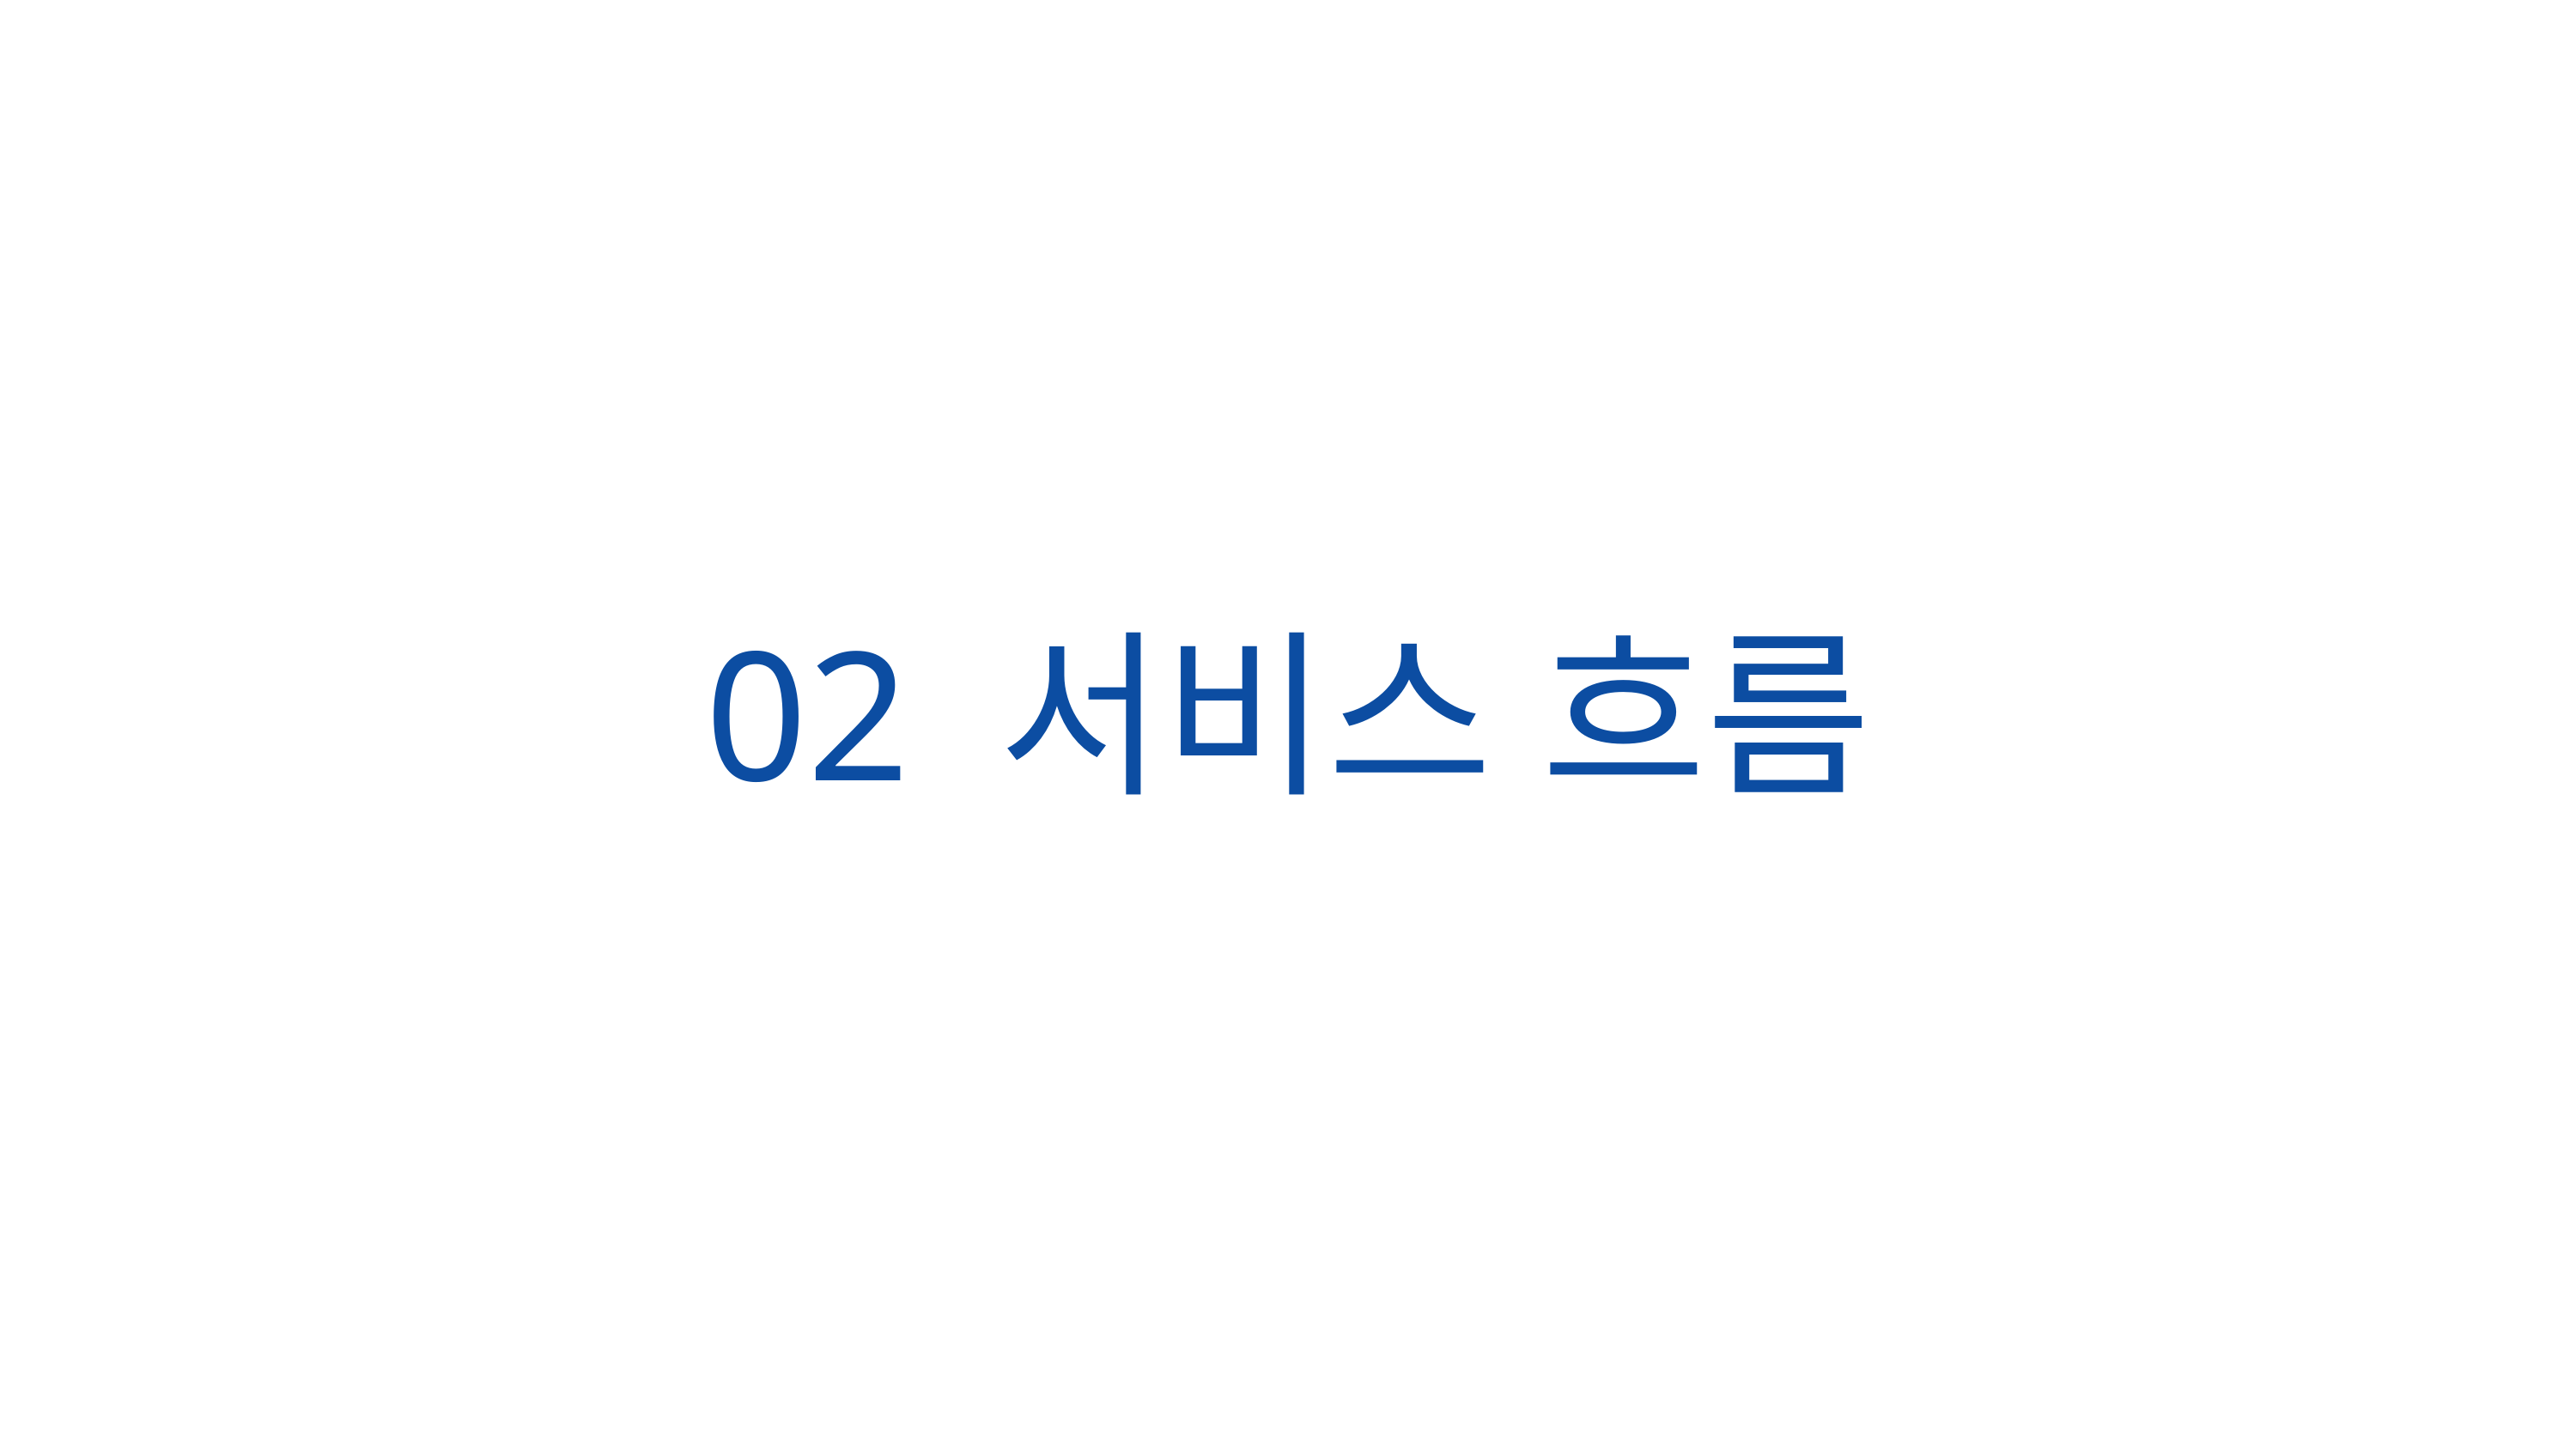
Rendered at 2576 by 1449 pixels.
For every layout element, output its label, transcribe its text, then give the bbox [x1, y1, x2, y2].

text_box 02 서비스 흐름 [0, 595, 2576, 823]
